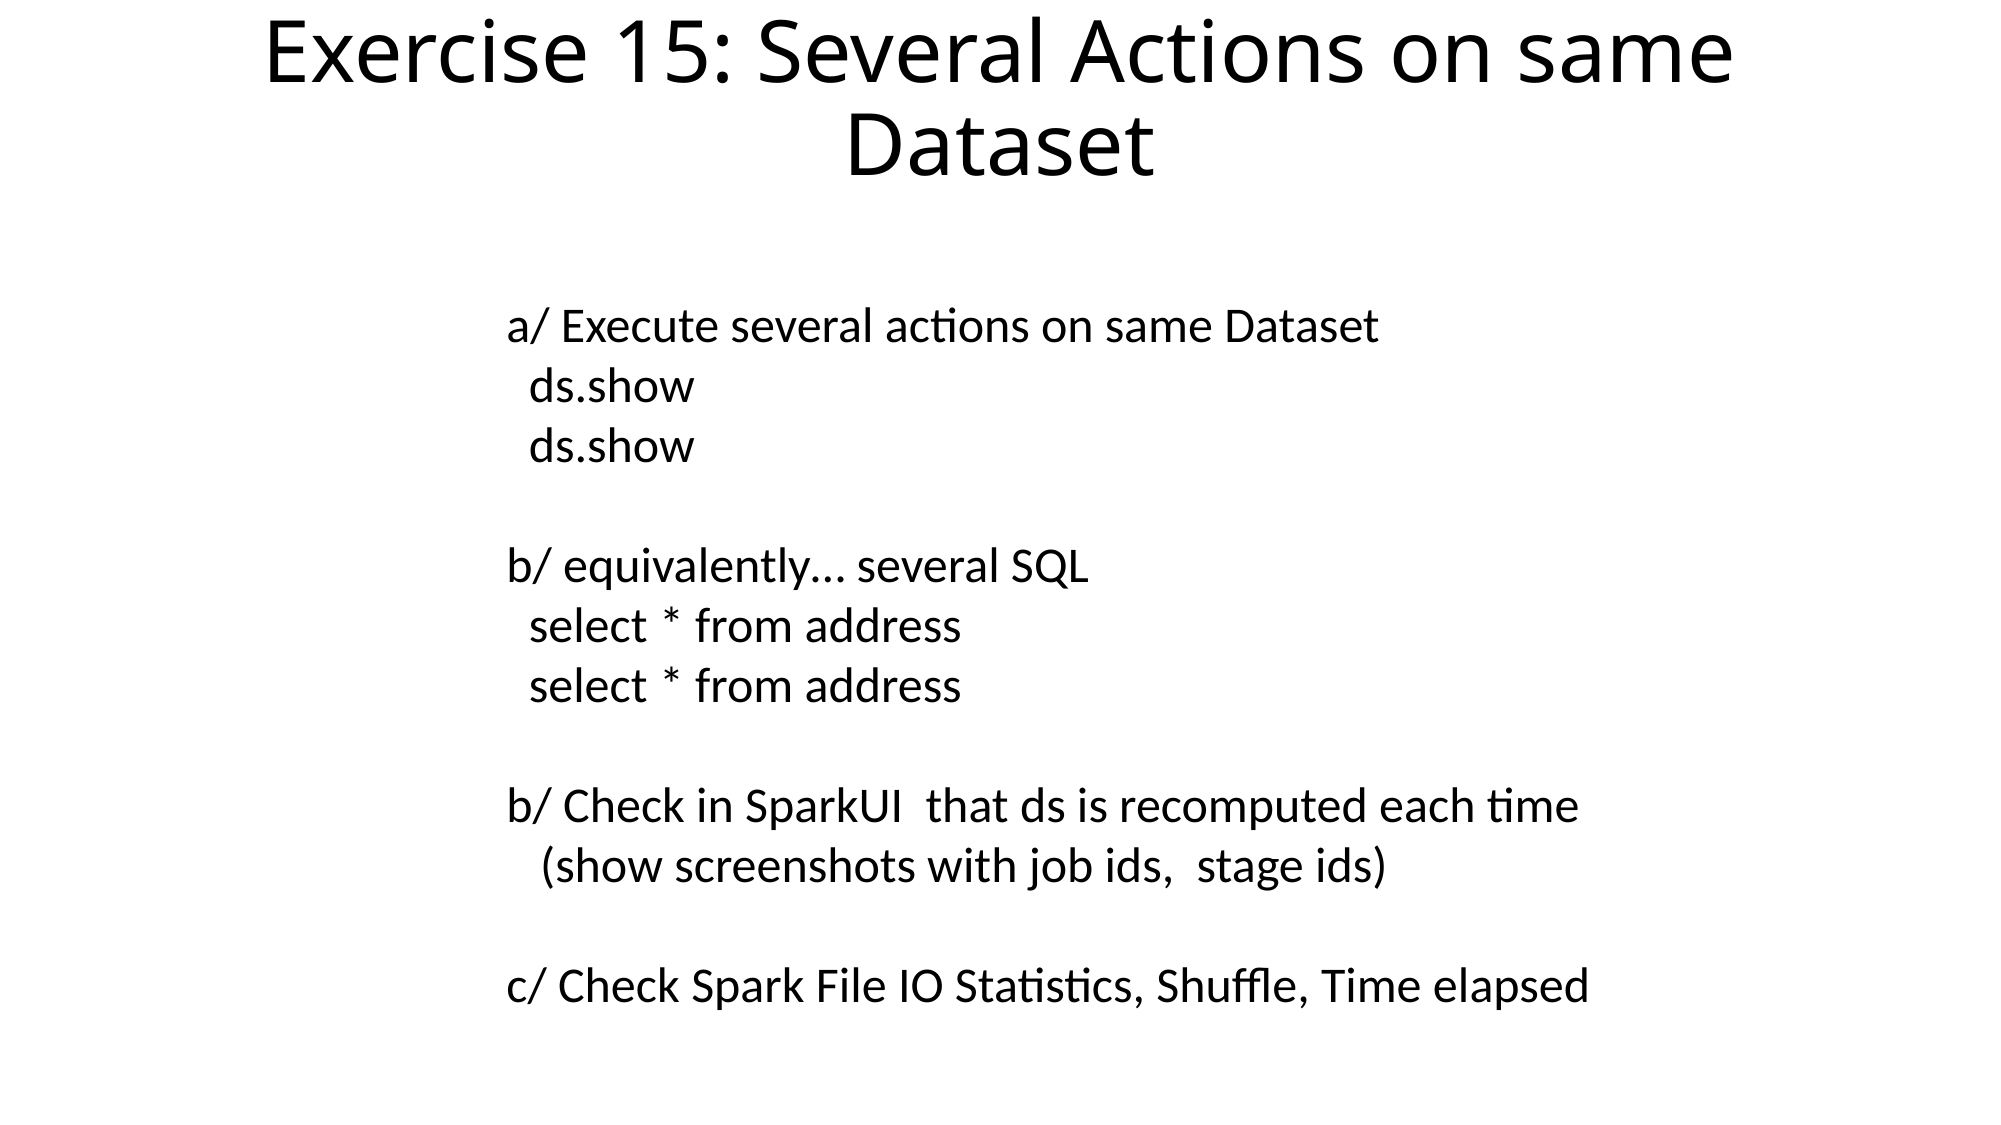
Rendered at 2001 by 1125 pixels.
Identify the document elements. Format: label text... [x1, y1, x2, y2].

title Exercise 15: Several Actions on same Dataset [137, 0, 1863, 203]
text_box a/ Execute several actions on same Dataset ds.show ds.show b/ equivalently… several SQL select * from address select * from address b/ Check in SparkUI that ds is recomputed each time (show screenshots with job ids, stage ids) c/ Check Spark File IO Statistics, Shuffle, Time elapsed [491, 284, 1606, 1020]
